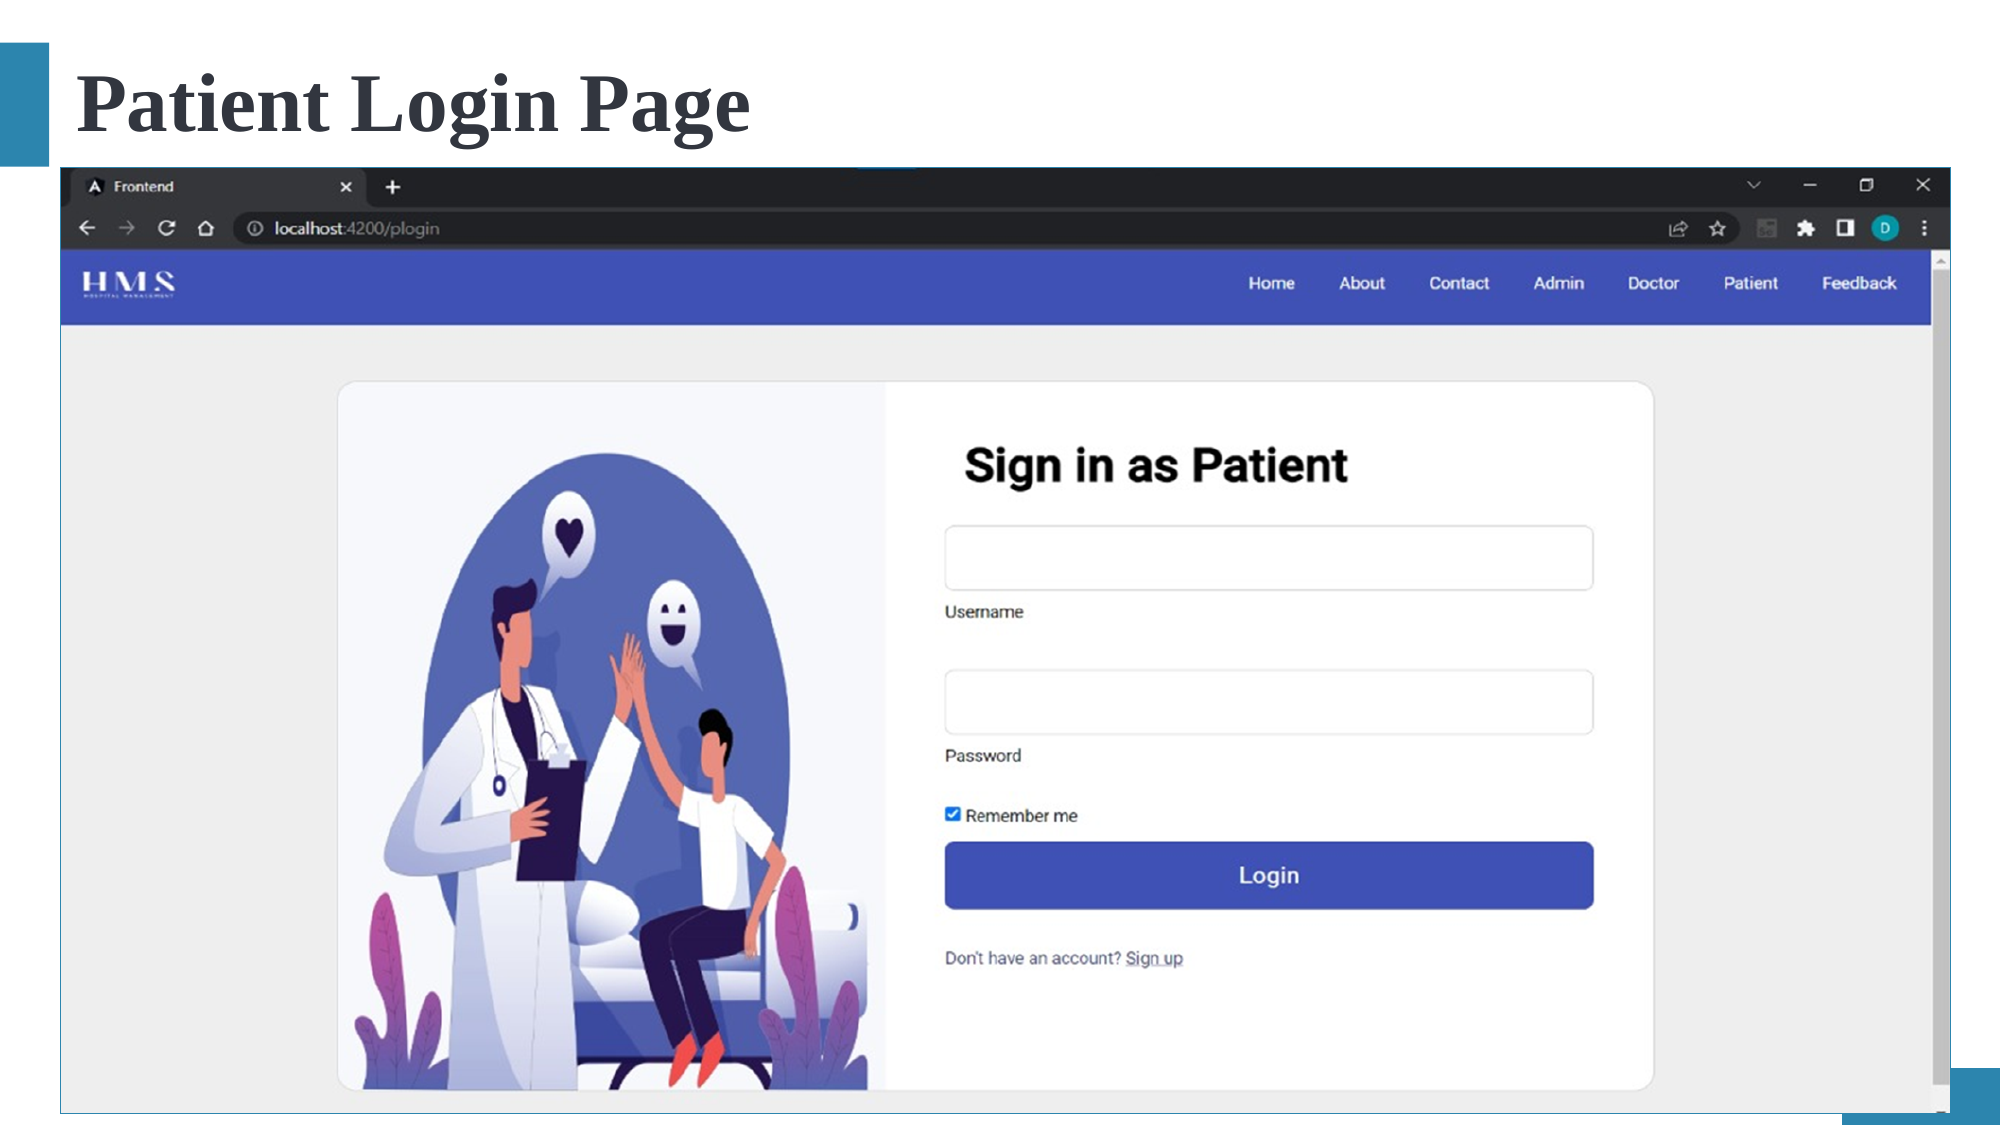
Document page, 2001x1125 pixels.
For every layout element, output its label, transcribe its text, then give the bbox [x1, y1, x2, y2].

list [60, 167, 1951, 1114]
title Patient Login Page [60, 42, 1951, 167]
